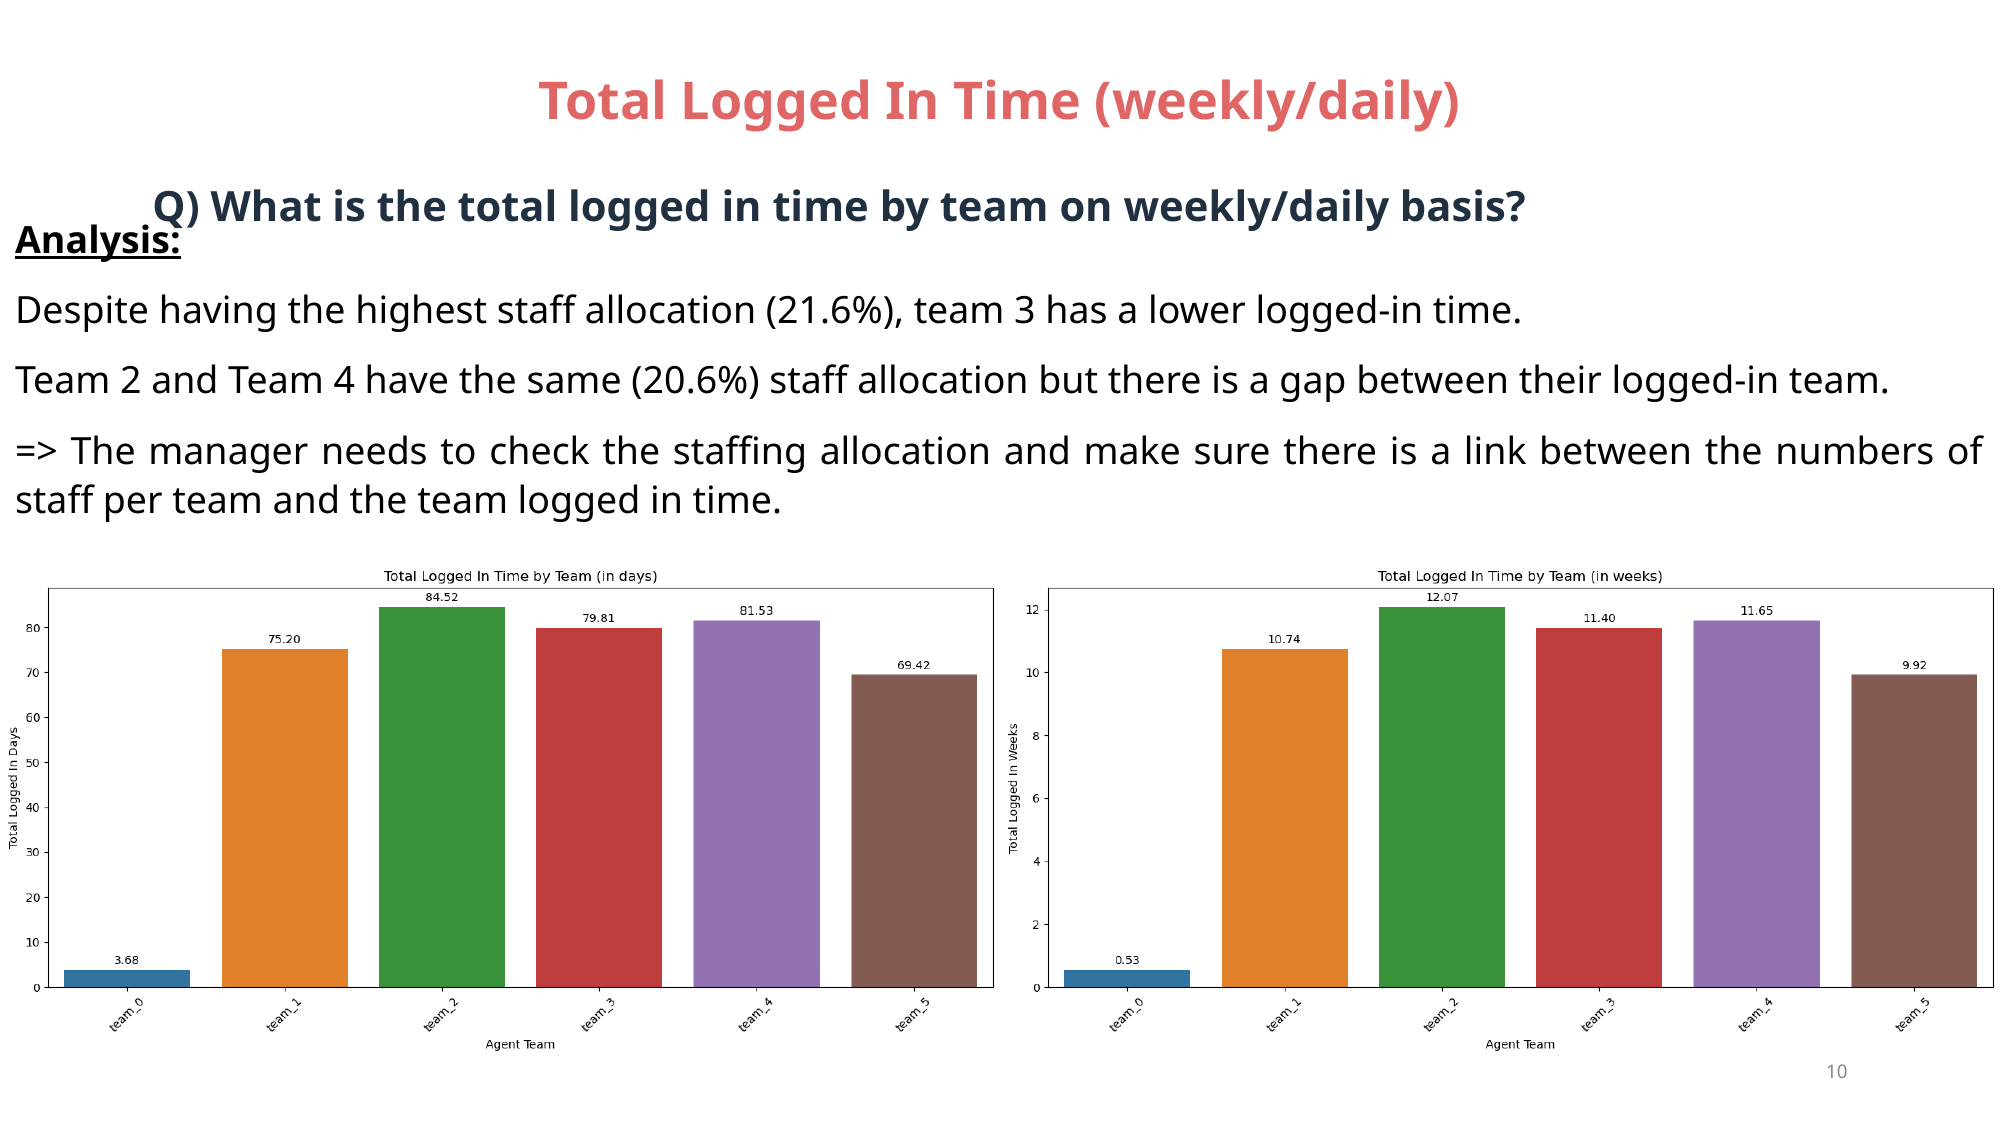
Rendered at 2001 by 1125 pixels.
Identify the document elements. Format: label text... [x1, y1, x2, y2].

title Total Logged In Time (weekly/daily) Q) What is the total logged in time by team on weekly/daily basis? [137, 59, 1863, 203]
slide_number 10 [1412, 1067, 1863, 1103]
picture [0, 562, 2000, 1059]
list Analysis: Despite having the highest staff allocation (21.6%), team 3 has a lower logged-in time. Team 2 and Team 4 have the same (20.6%) staff allocation but there is a gap between their logged-in team. => The manager needs to check the staffing allocation and make sure there is a link between the numbers of staff per team and the team logged in time. [0, 203, 2000, 562]
